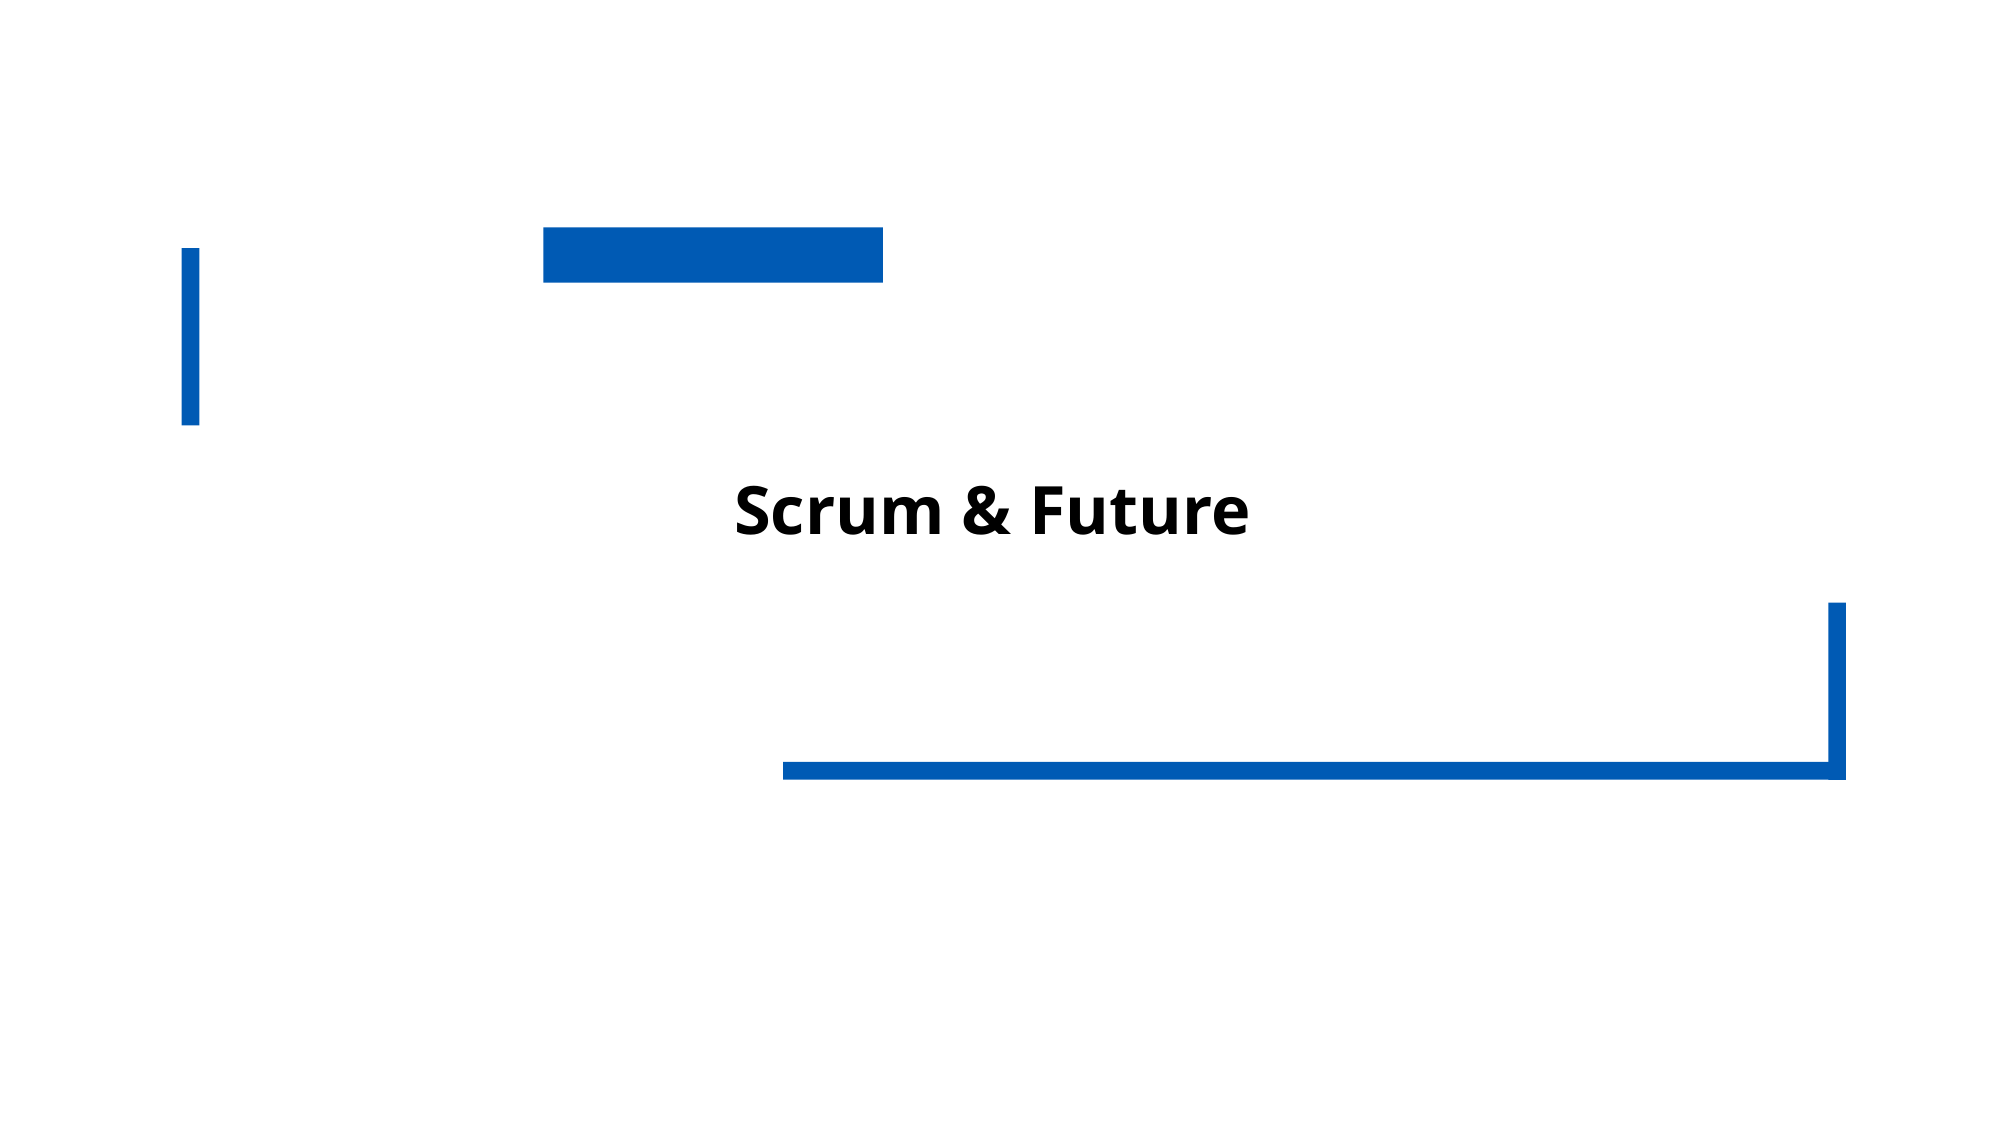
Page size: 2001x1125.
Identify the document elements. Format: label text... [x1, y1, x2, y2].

list Scrum & Future [267, 305, 1733, 721]
